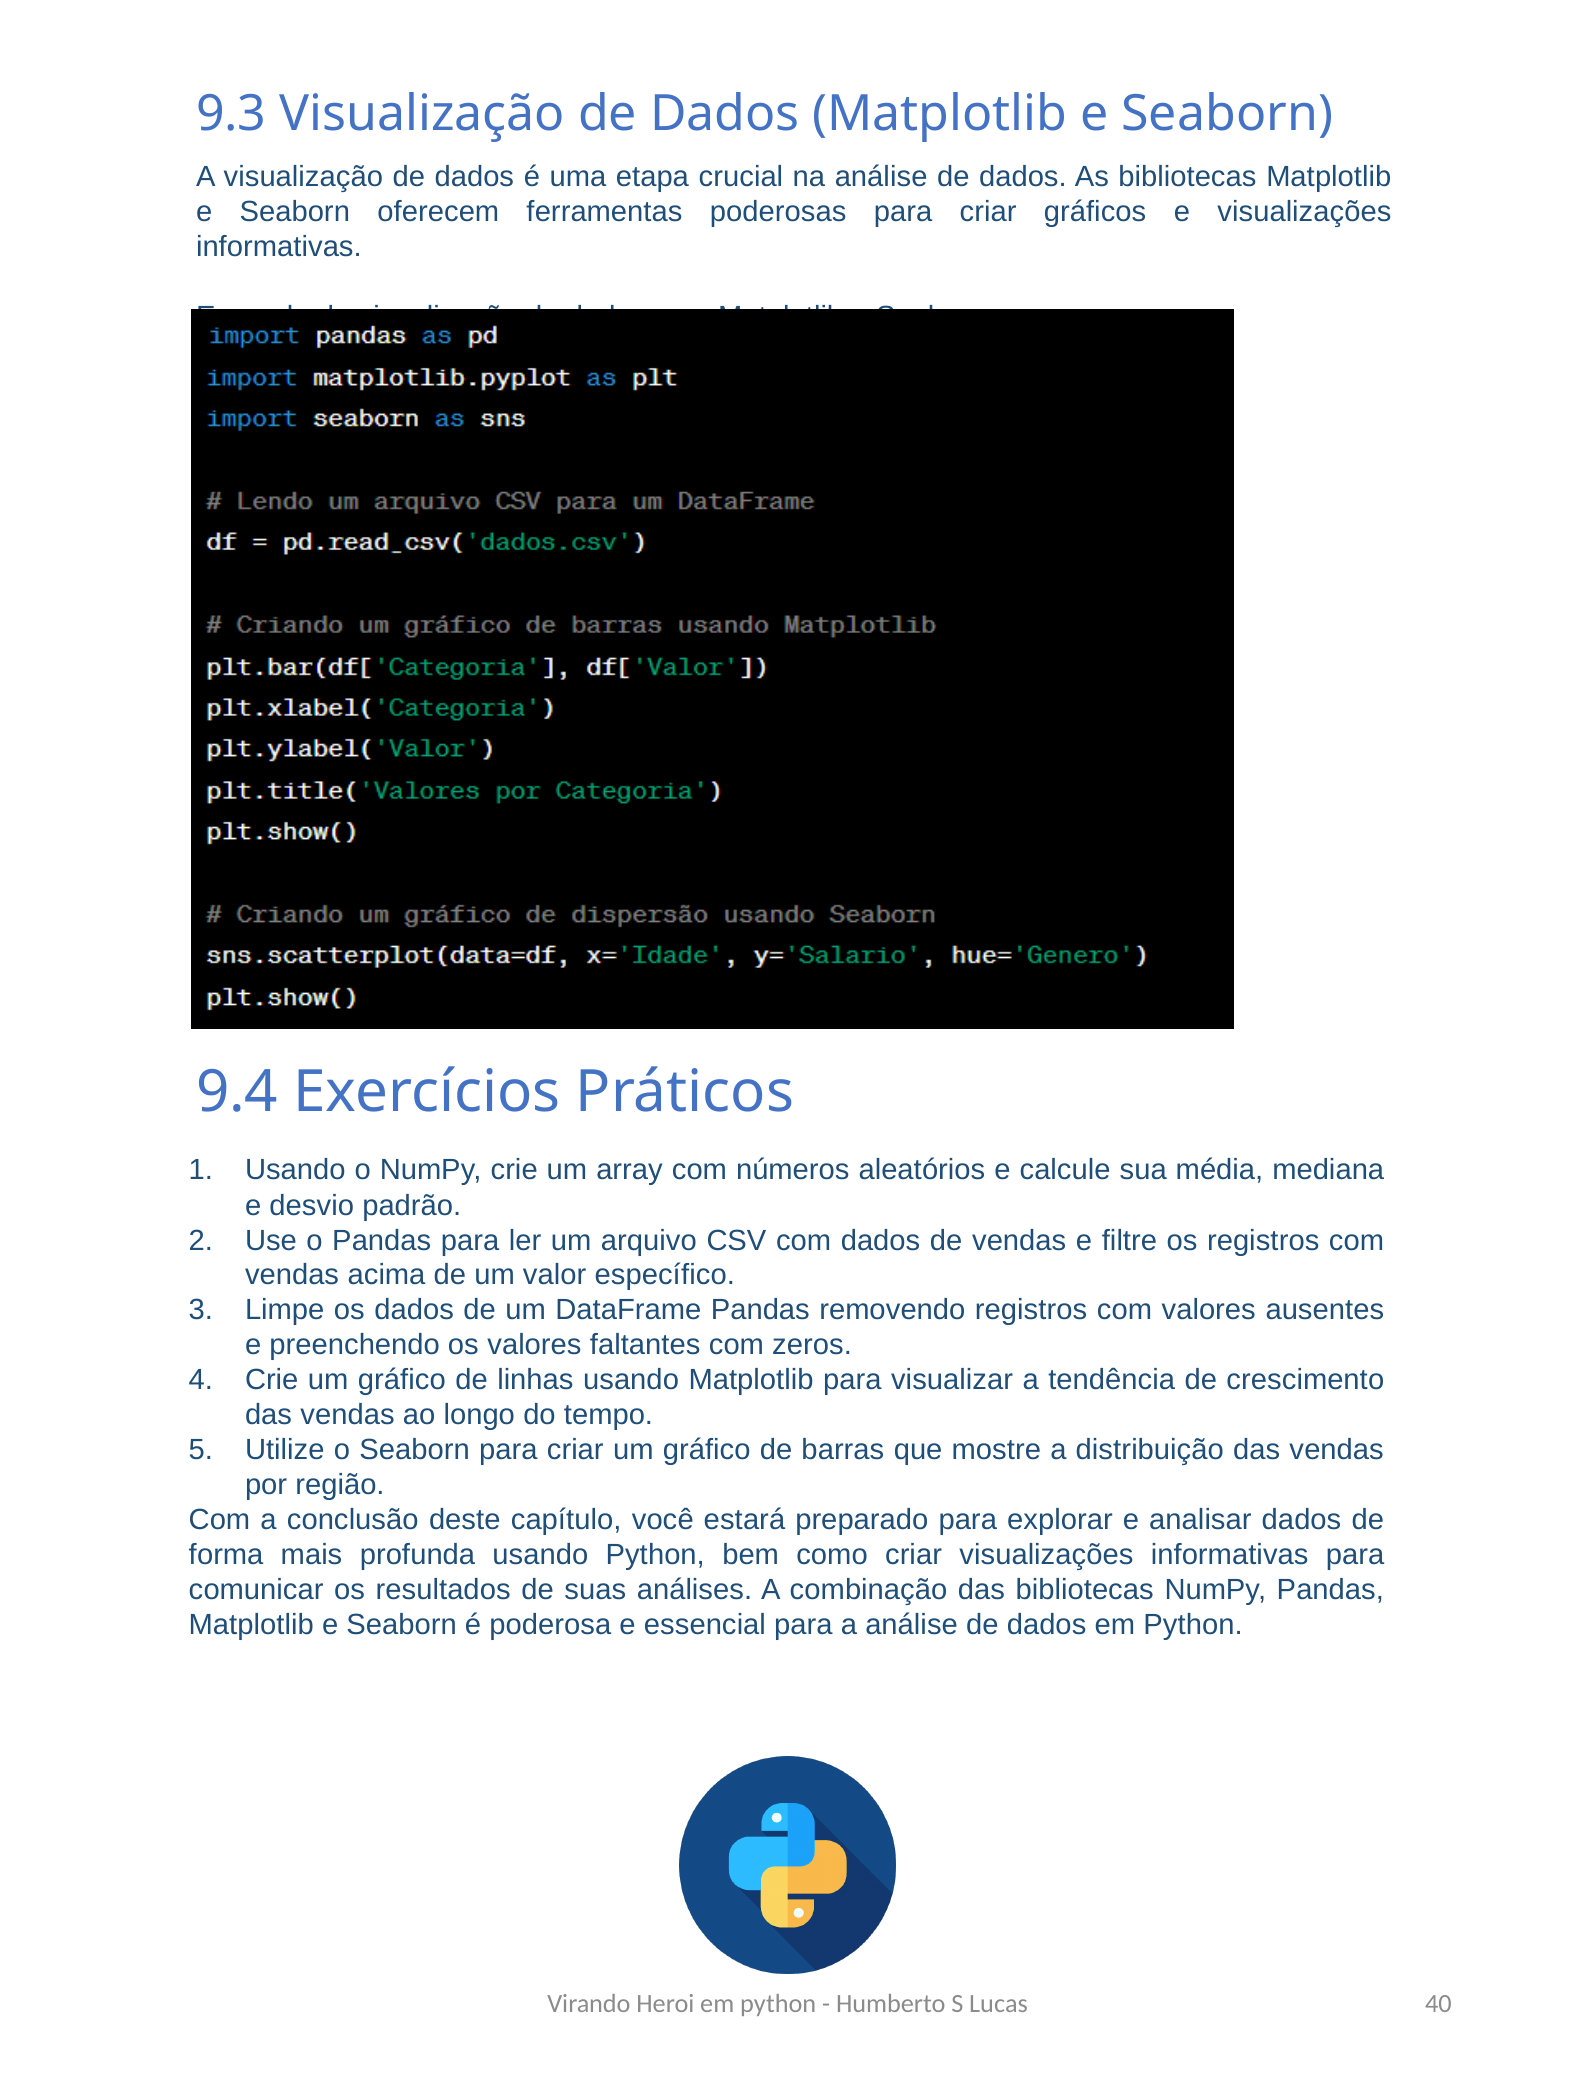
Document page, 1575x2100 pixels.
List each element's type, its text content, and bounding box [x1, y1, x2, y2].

text_box Usando o NumPy, crie um array com números aleatórios e calcule sua média, mediana e desvio padrão. Use o Pandas para ler um arquivo CSV com dados de vendas e filtre os registros com vendas acima de um valor específico. Limpe os dados de um DataFrame Pandas removendo registros com valores ausentes e preenchendo os valores faltantes com zeros. Crie um gráfico de linhas usando Matplotlib para visualizar a tendência de crescimento das vendas ao longo do tempo. Utilize o Seaborn para criar um gráfico de barras que mostre a distribuição das vendas por região. Com a conclusão deste capítulo, você estará preparado para explorar e analisar dados de forma mais profunda usando Python, bem como criar visualizações informativas para comunicar os resultados de suas análises. A combinação das bibliotecas NumPy, Pandas, Matplotlib e Seaborn é poderosa e essencial para a análise de dados em Python. [174, 1143, 1401, 1648]
footer Virando Heroi em python - Humberto S Lucas [521, 1946, 1054, 2059]
picture [190, 309, 1234, 1029]
text_box A visualização de dados é uma etapa crucial na análise de dados. As bibliotecas Matplotlib e Seaborn oferecem ferramentas poderosas para criar gráficos e visualizações informativas. Exemplo de visualização de dados com Matplotlib e Seaborn: [181, 150, 1409, 340]
slide_number 40 [1112, 1946, 1467, 2059]
text_box 9.3 Visualização de Dados (Matplotlib e Seaborn) [181, 73, 1369, 149]
picture [678, 1756, 896, 1974]
text_box 9.4 Exercícios Práticos [181, 1045, 1331, 1131]
